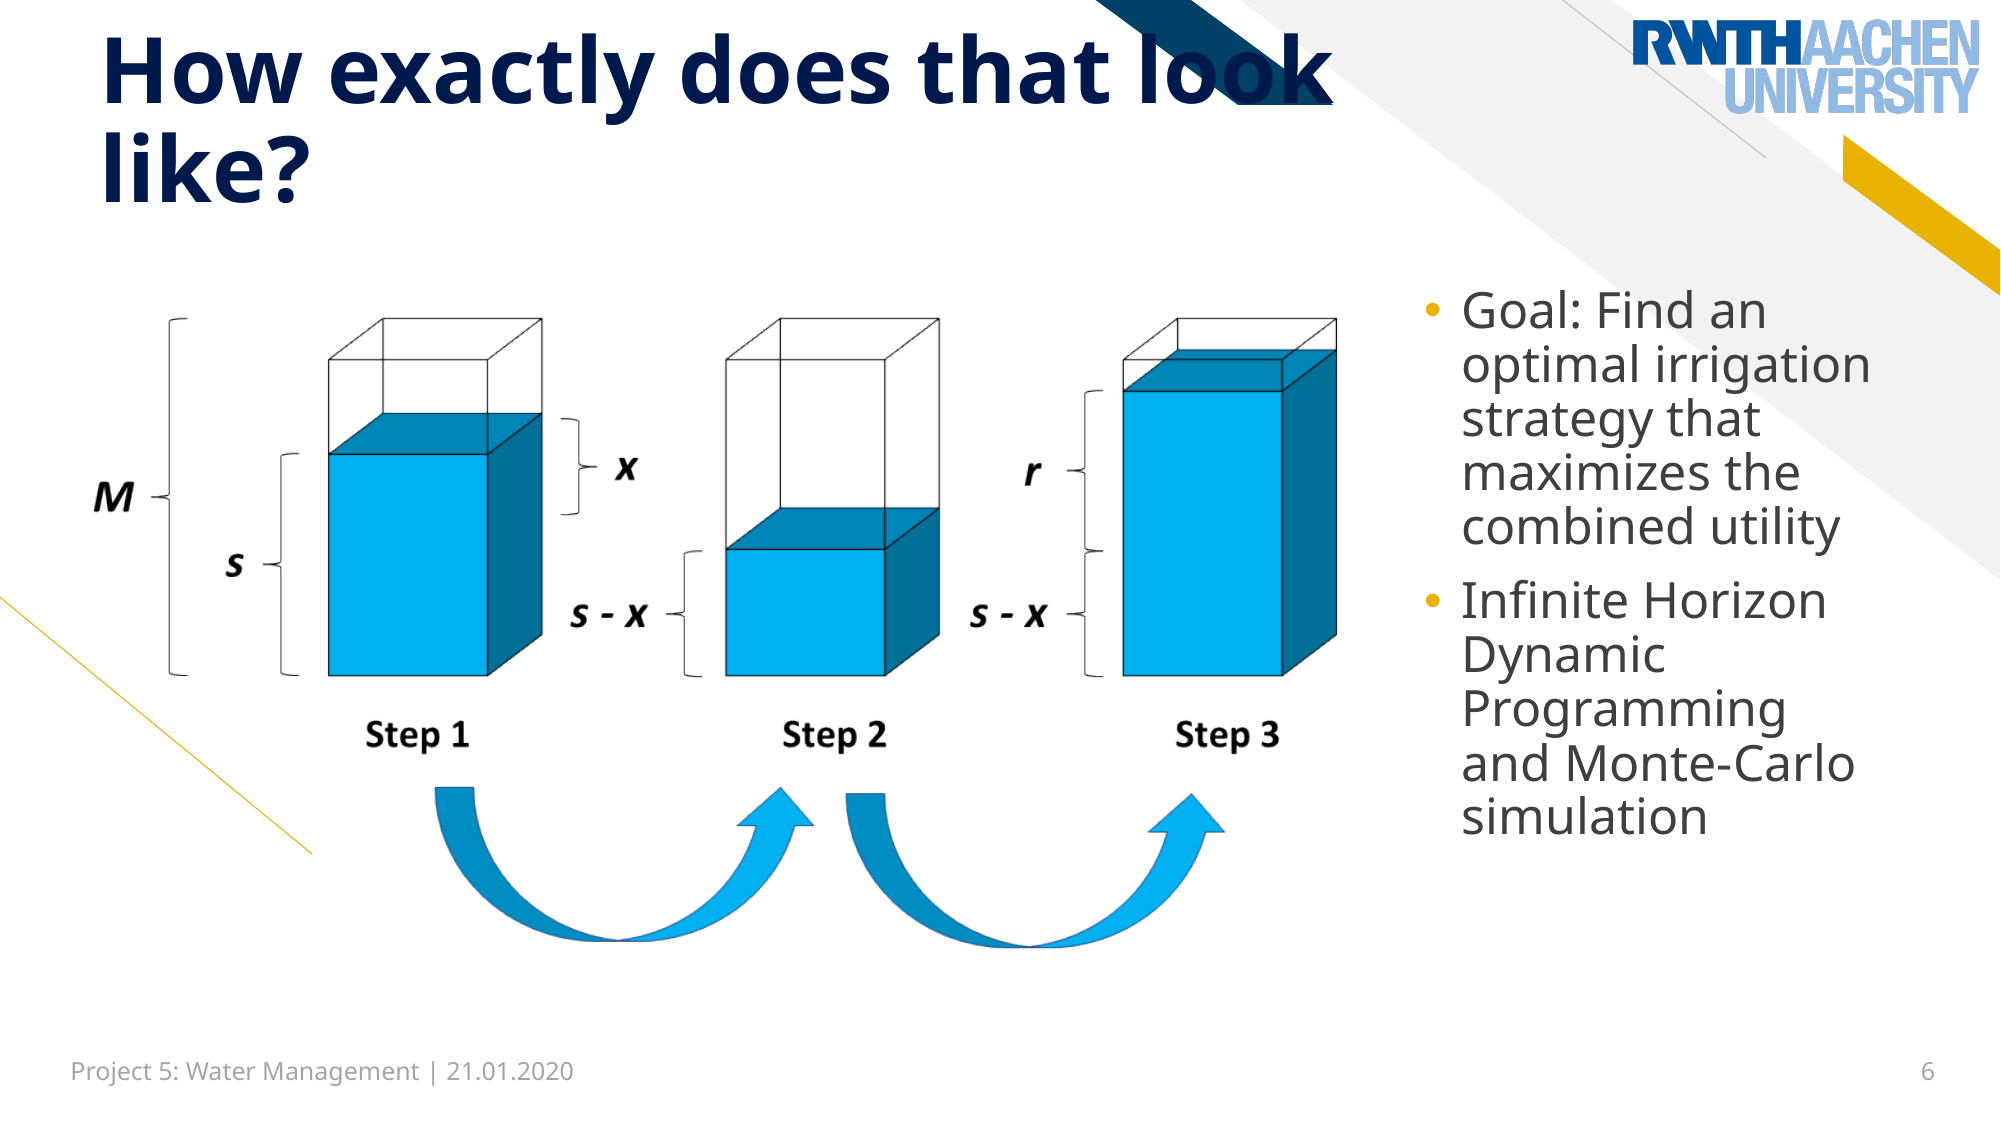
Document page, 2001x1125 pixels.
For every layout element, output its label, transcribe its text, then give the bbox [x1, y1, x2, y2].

slide_number 5 [1828, 1042, 1950, 1103]
footer Project 5: Water Management | 21.01.2020 [55, 1042, 731, 1103]
text_box Goal: Find an optimal irrigation strategy that maximizes the combined utility Infinite Horizon Dynamic Programming and Monte-Carlo simulation [1453, 277, 1890, 854]
picture [1632, 19, 1980, 114]
title How exactly does that look like? [85, 34, 1453, 223]
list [12, 265, 1453, 1000]
